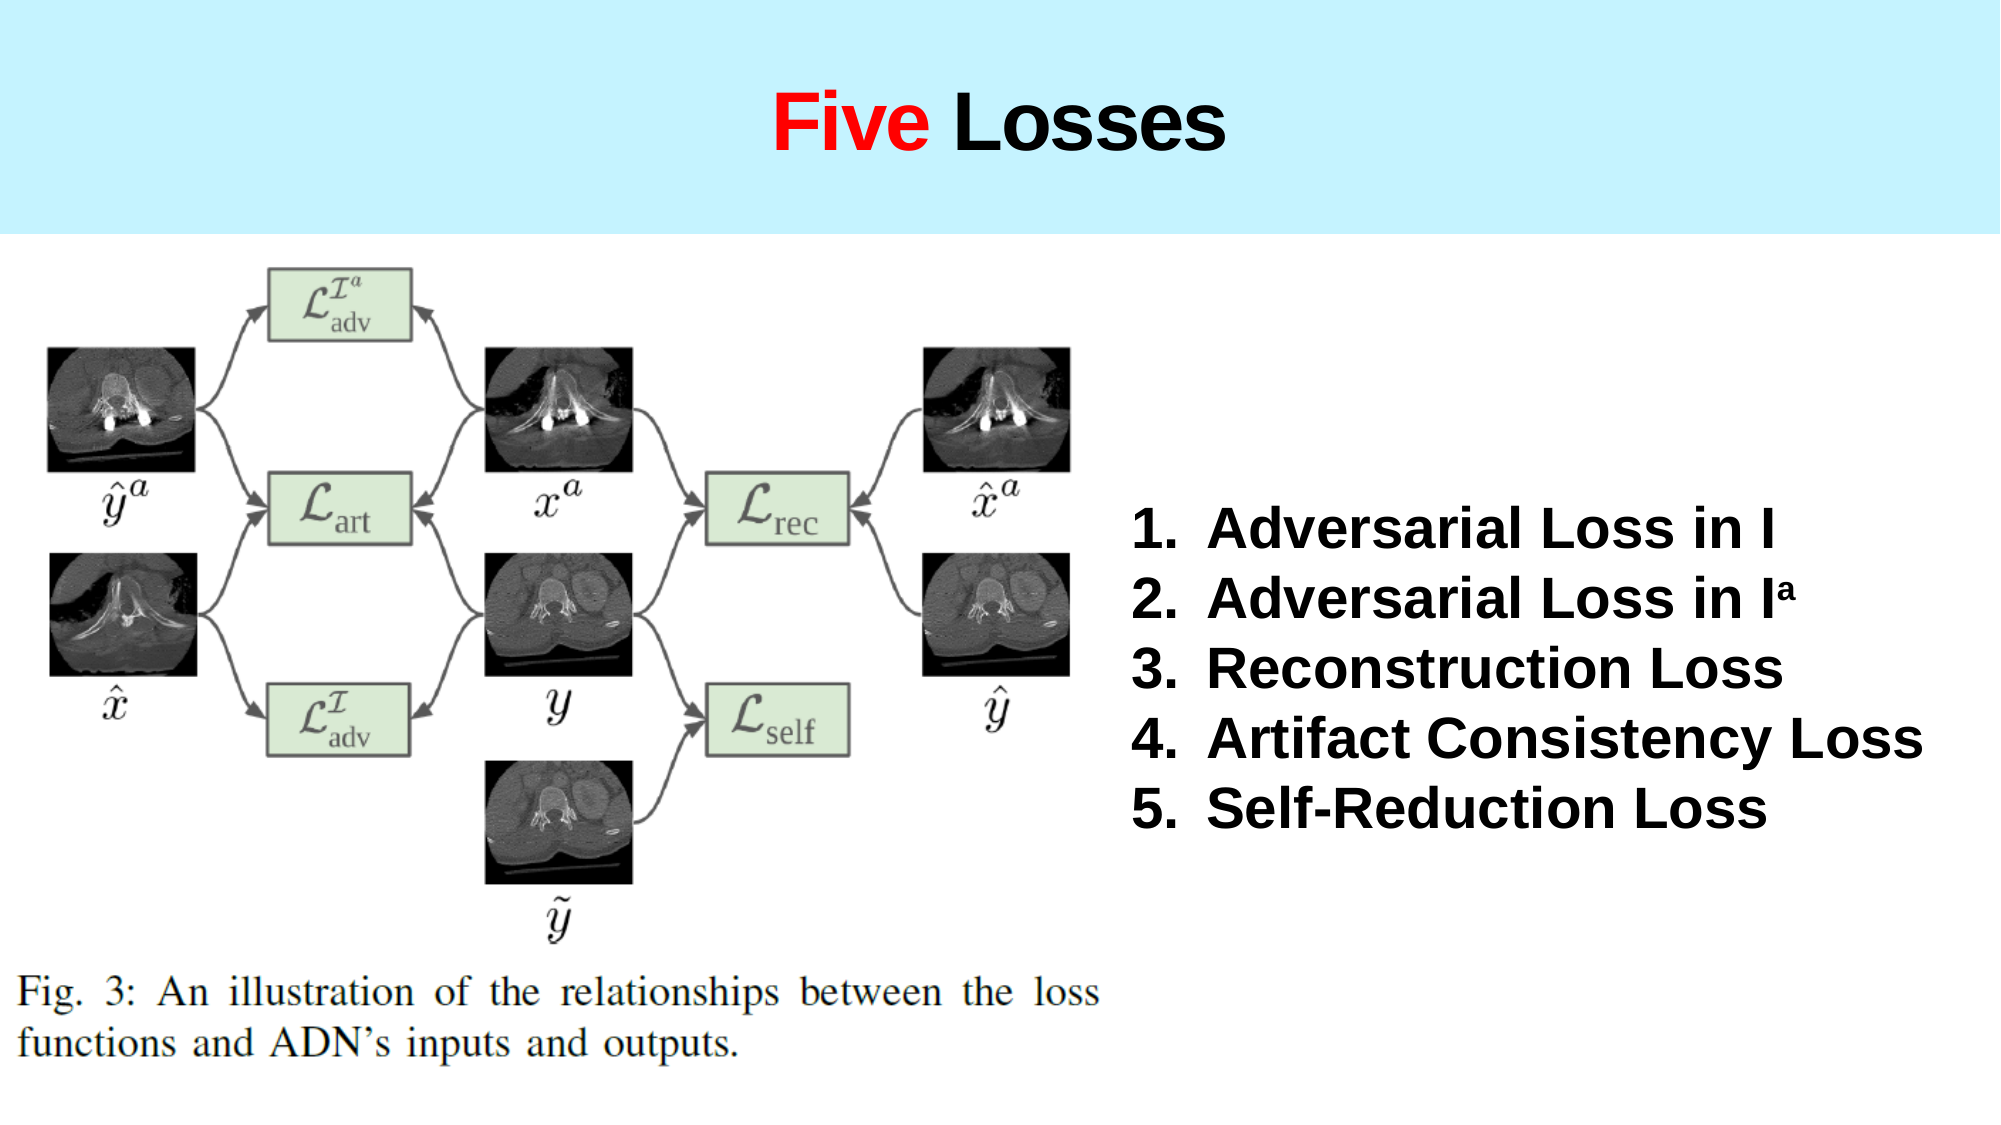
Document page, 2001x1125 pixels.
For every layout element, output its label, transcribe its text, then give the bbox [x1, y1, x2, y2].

title Five Losses [0, 0, 2000, 234]
text_box Adversarial Loss in I Adversarial Loss in Ia Reconstruction Loss Artifact Consistency Loss Self-Reduction Loss [1124, 482, 1964, 848]
picture [0, 255, 1117, 1078]
